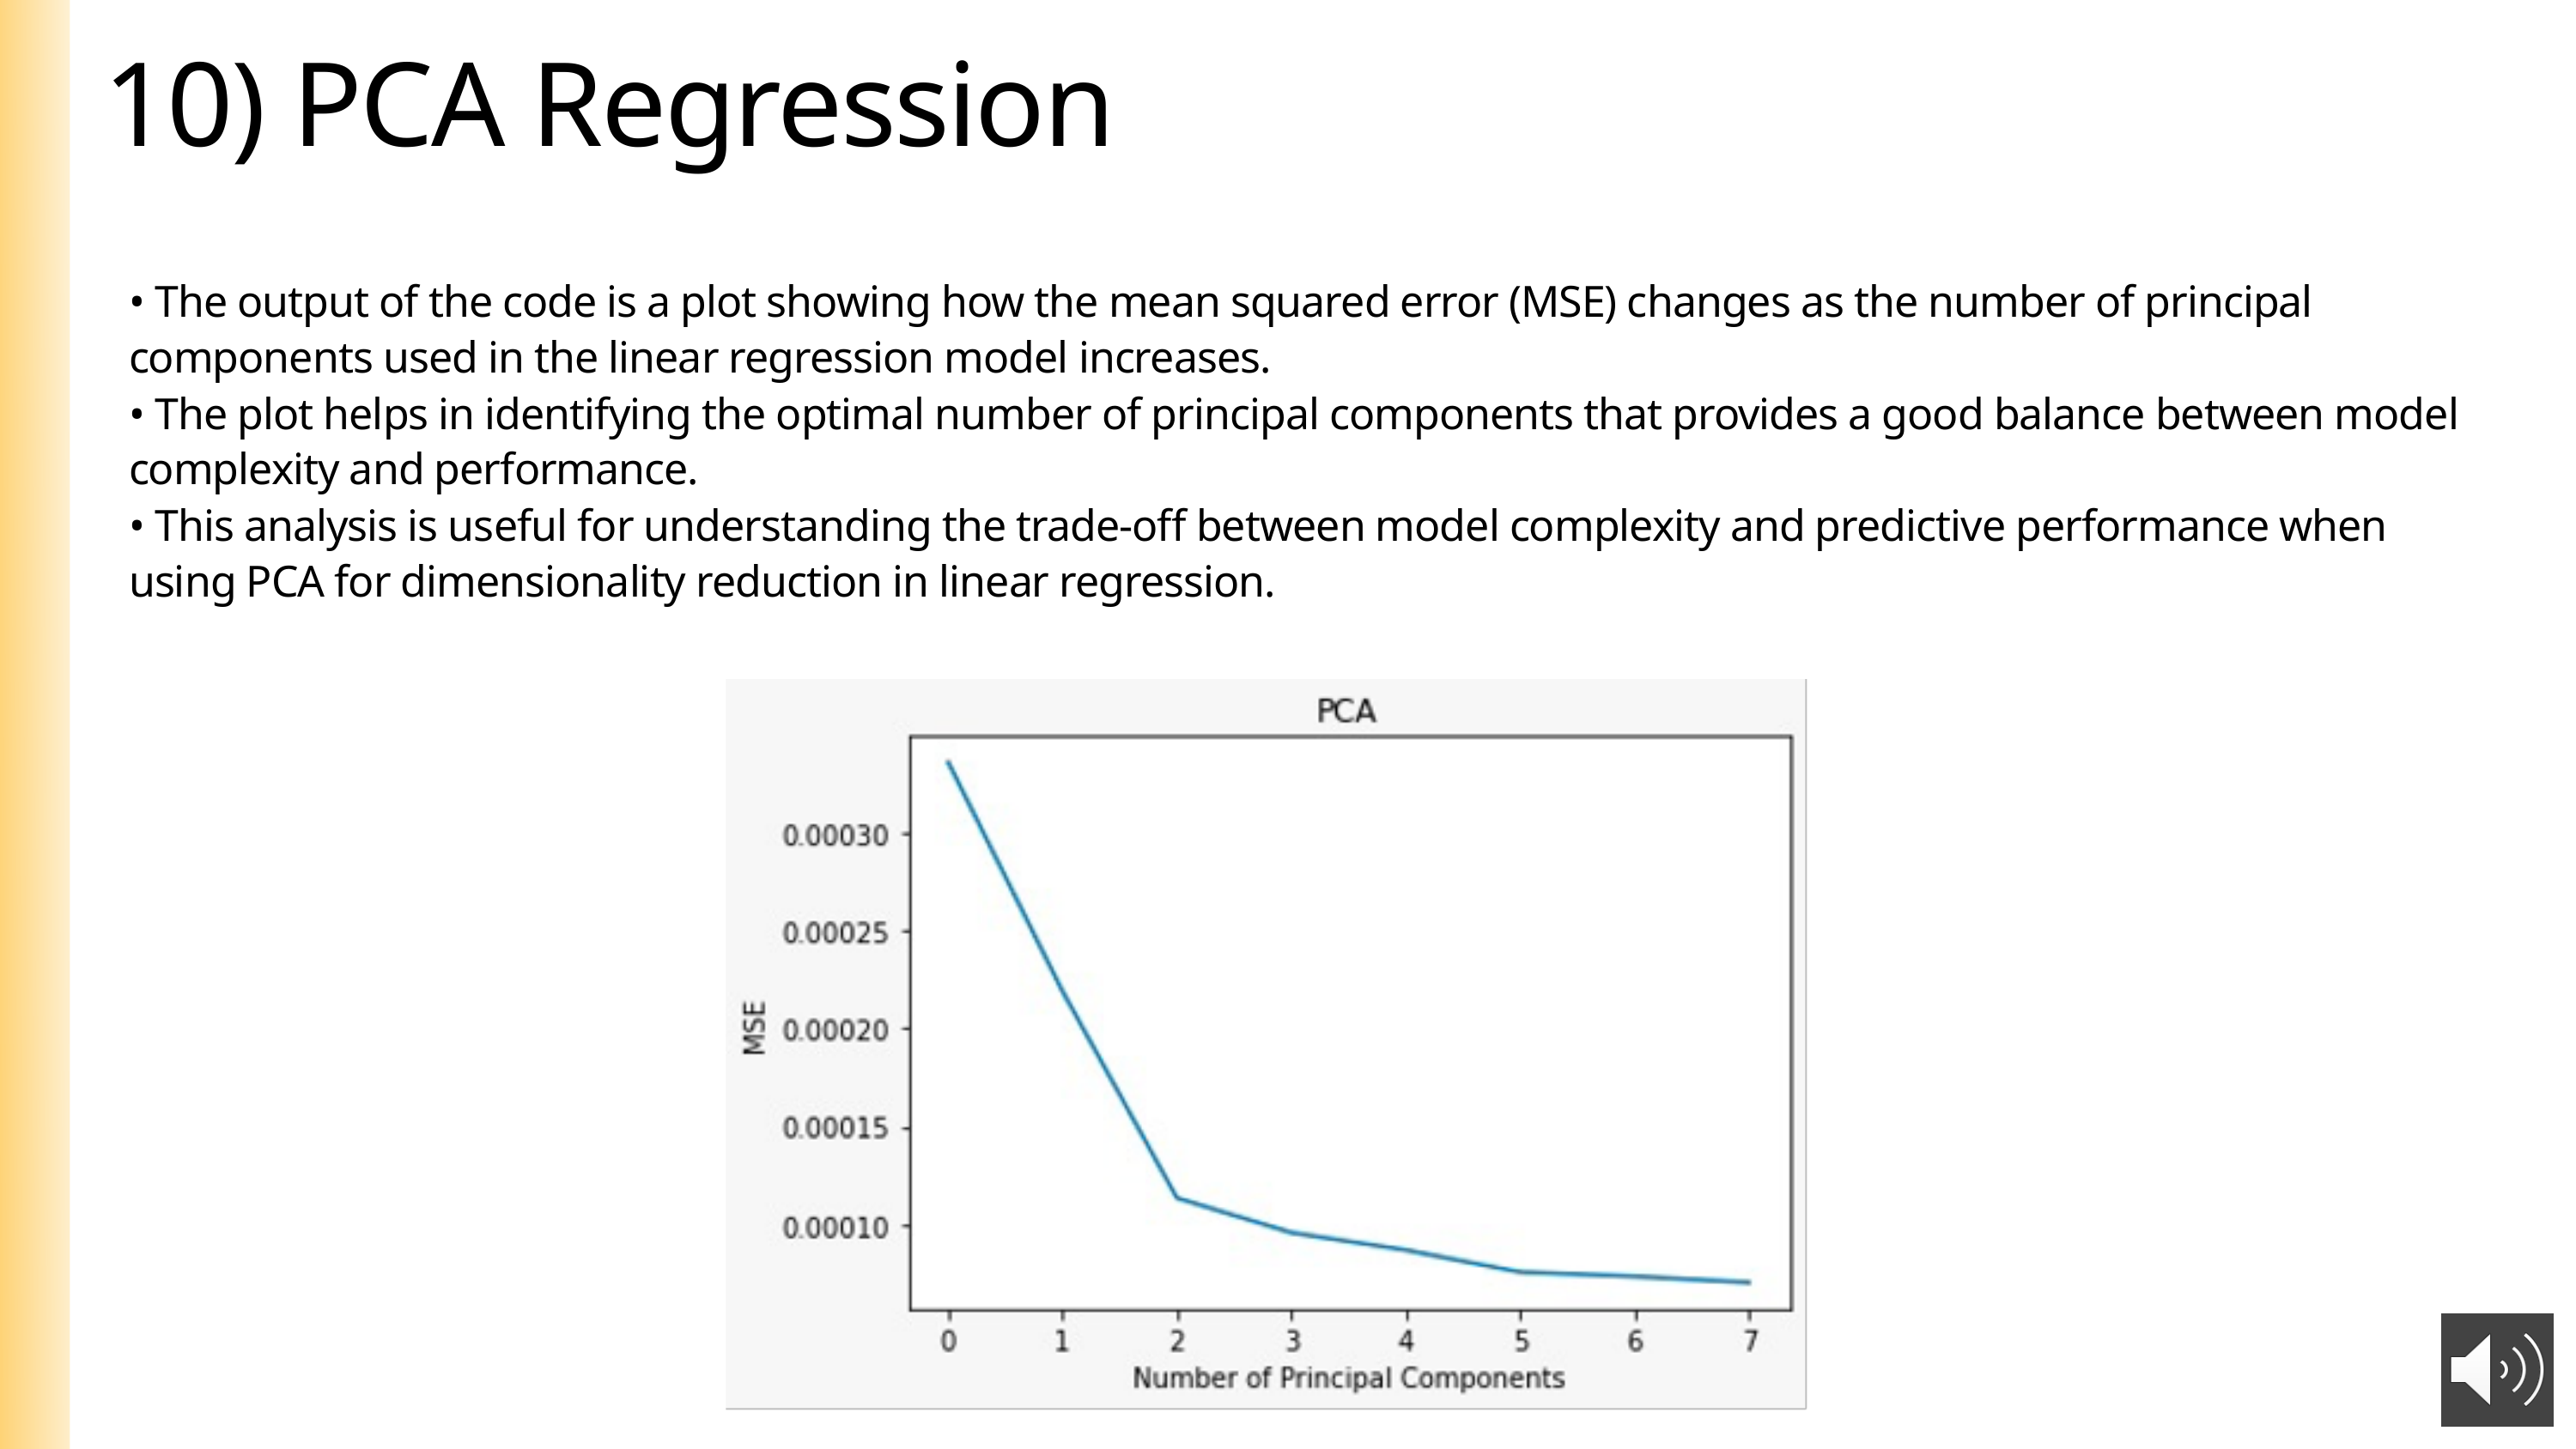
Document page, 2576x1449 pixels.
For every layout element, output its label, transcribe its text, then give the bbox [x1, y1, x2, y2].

picture [2439, 1312, 2555, 1428]
text_box 10) PCA Regression [103, 18, 2432, 170]
text_box [0, 0, 70, 1449]
text_box [726, 679, 1809, 1412]
text_box • The output of the code is a plot showing how the mean squared error (MSE) changes as the number of principal components used in the linear regression model increases. • The plot helps in identifying the optimal number of principal components that provides a good balance between model complexity and performance. • This analysis is useful for understanding the trade-off between model complexity and predictive performance when using PCA for dimensionality reduction in linear regression. [128, 214, 2486, 605]
